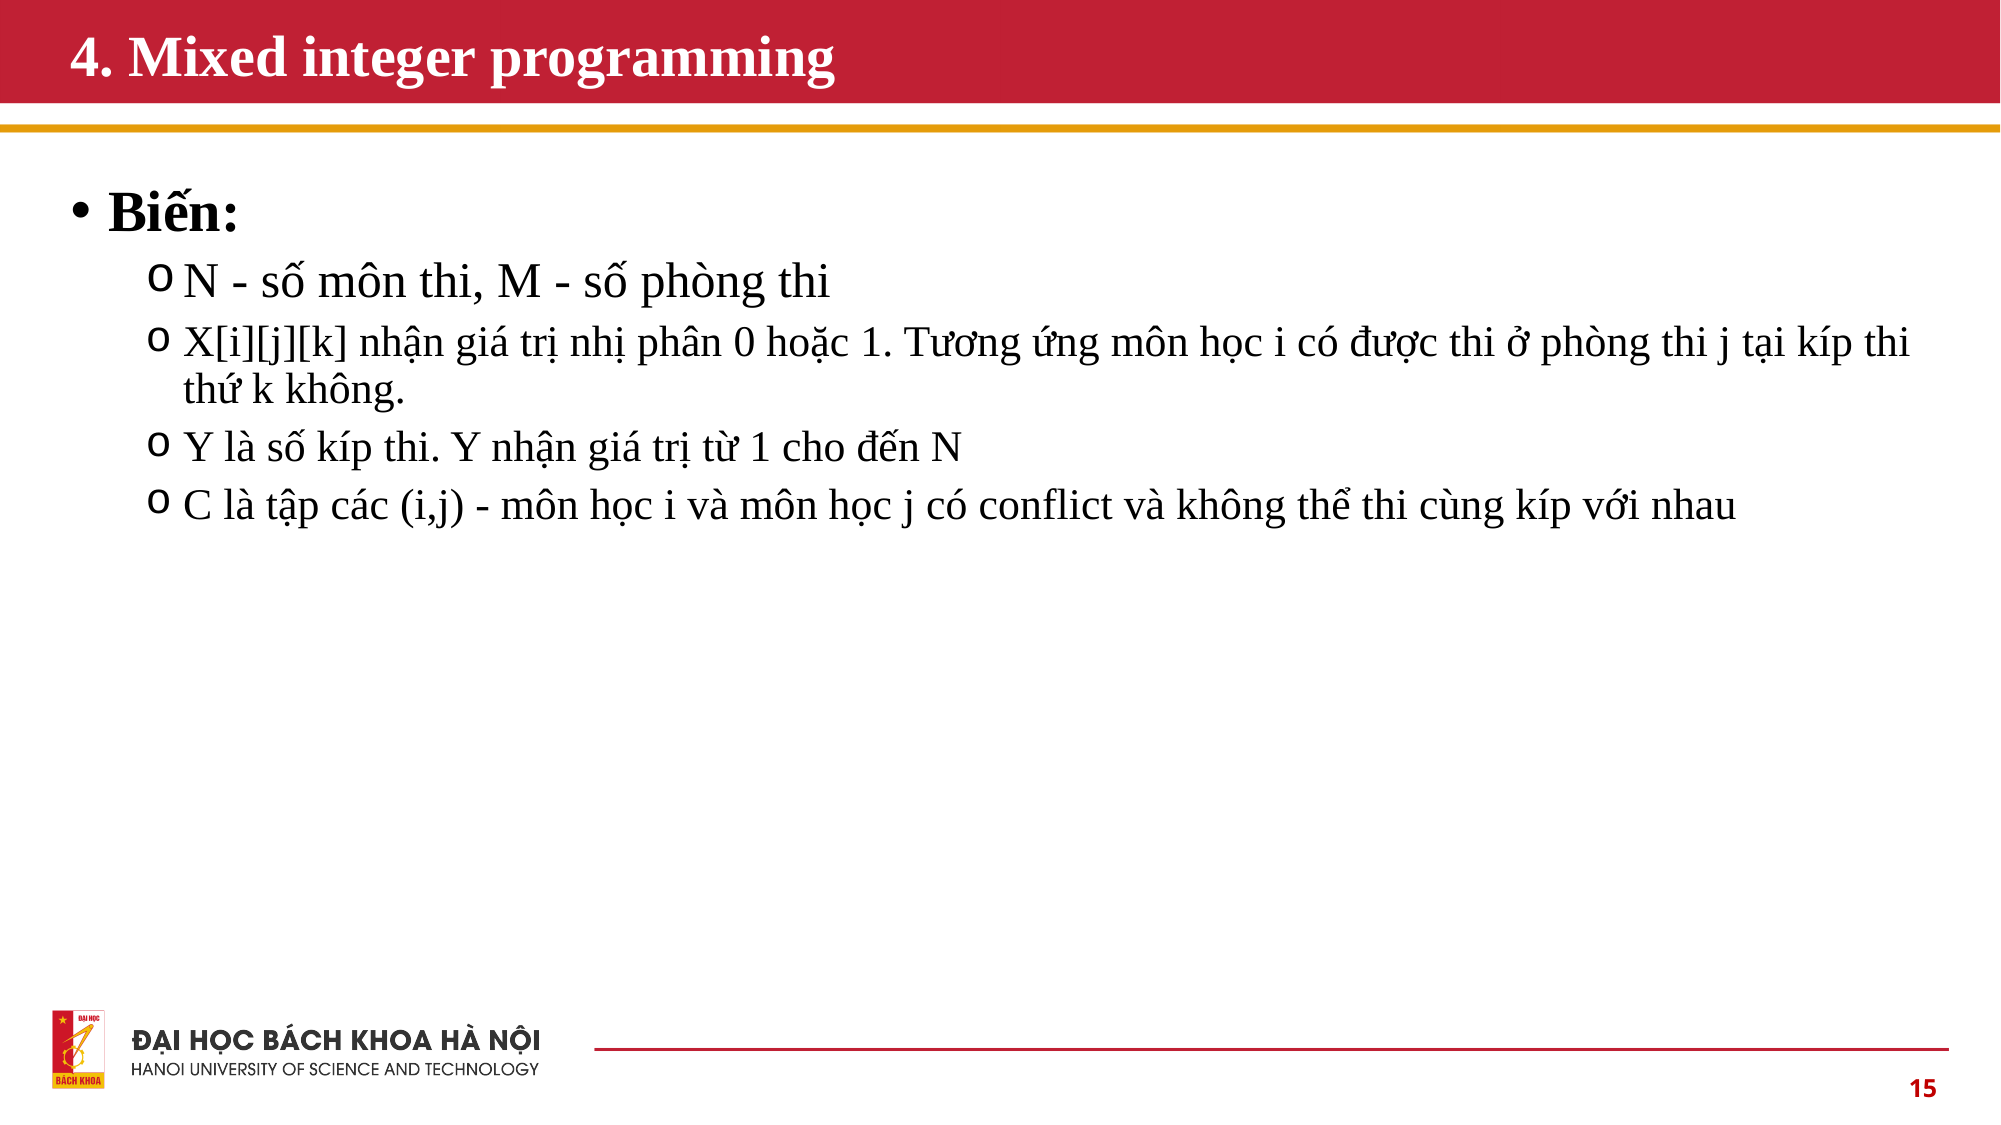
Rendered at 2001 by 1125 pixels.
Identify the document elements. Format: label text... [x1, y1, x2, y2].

list Biến: N - số môn thi, M - số phòng thi X[i][j][k] nhận giá trị nhị phân 0 hoặc 1. Tương ứng môn học i có được thi ở phòng thi j tại kíp thi thứ k không. Y là số kíp thi. Y nhận giá trị từ 1 cho đến N C là tập các (i,j) - môn học i và môn học j có conflict và không thể thi cùng kíp với nhau [55, 173, 1945, 719]
picture [0, 0, 2001, 1125]
slide_number 15 [1502, 1065, 1953, 1125]
title 4. Mixed integer programming [55, 18, 1945, 90]
